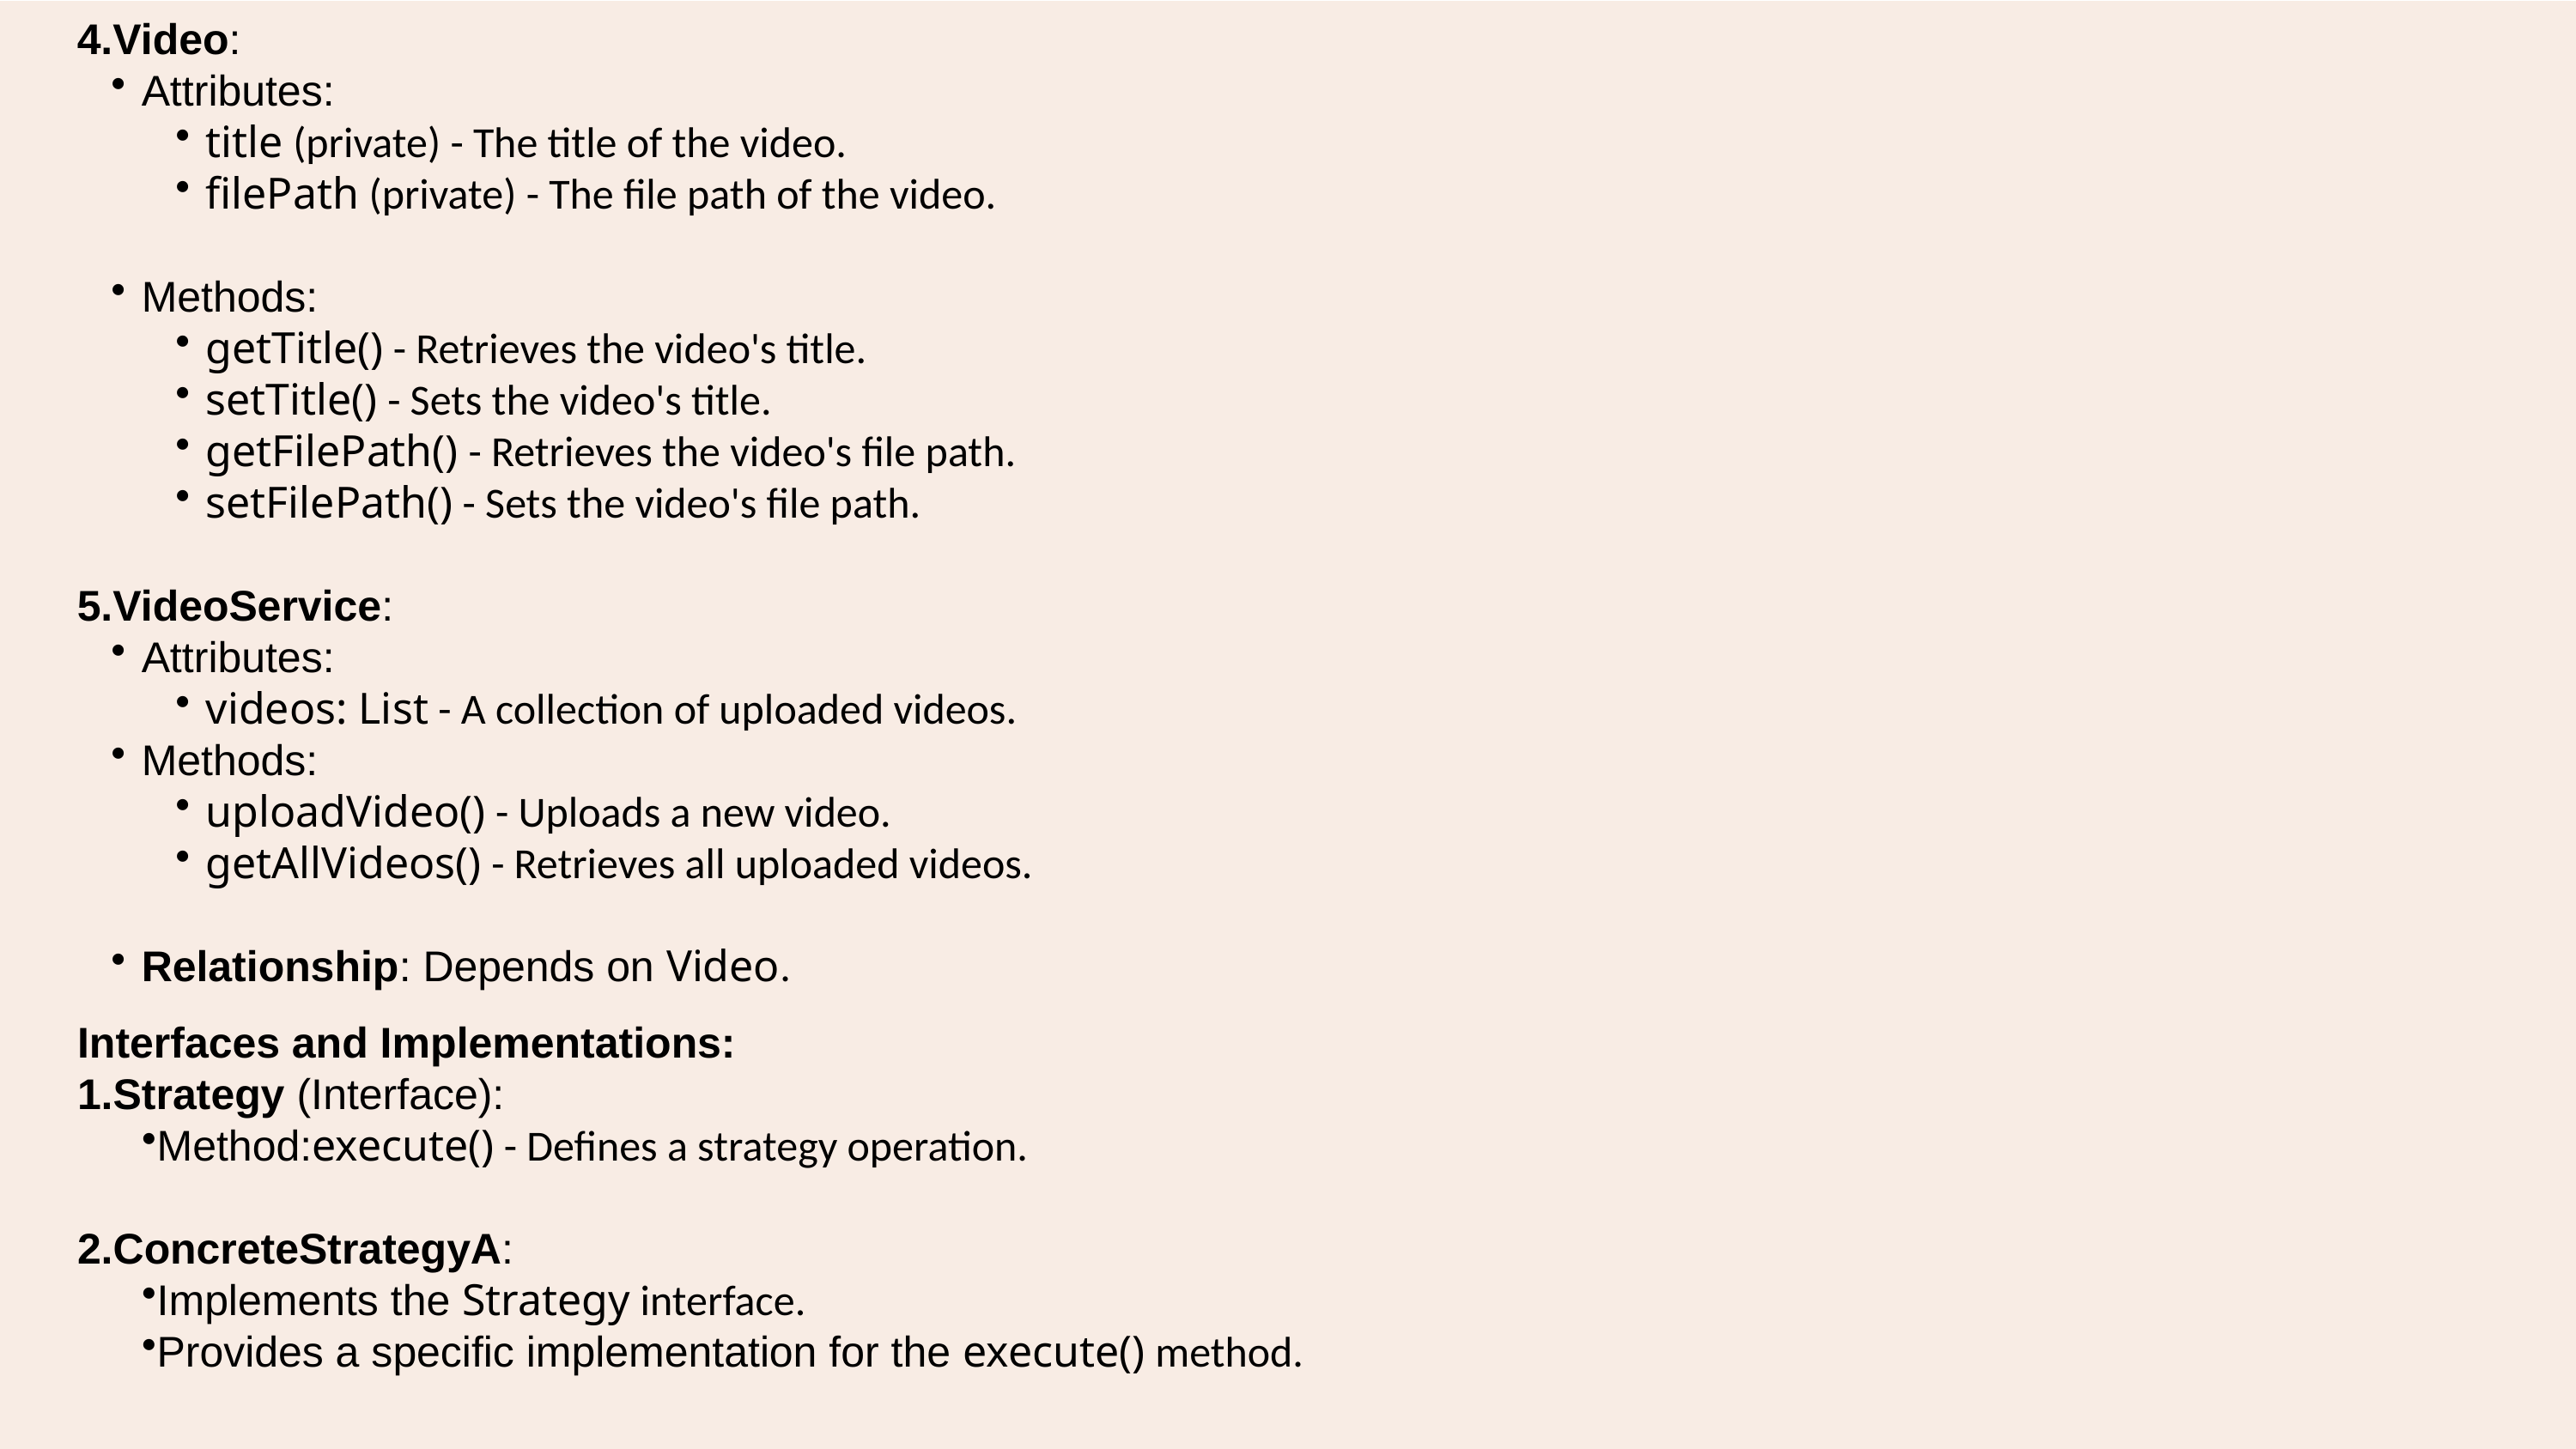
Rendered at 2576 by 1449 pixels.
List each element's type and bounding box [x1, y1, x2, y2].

text_box [0, 0, 2576, 1449]
